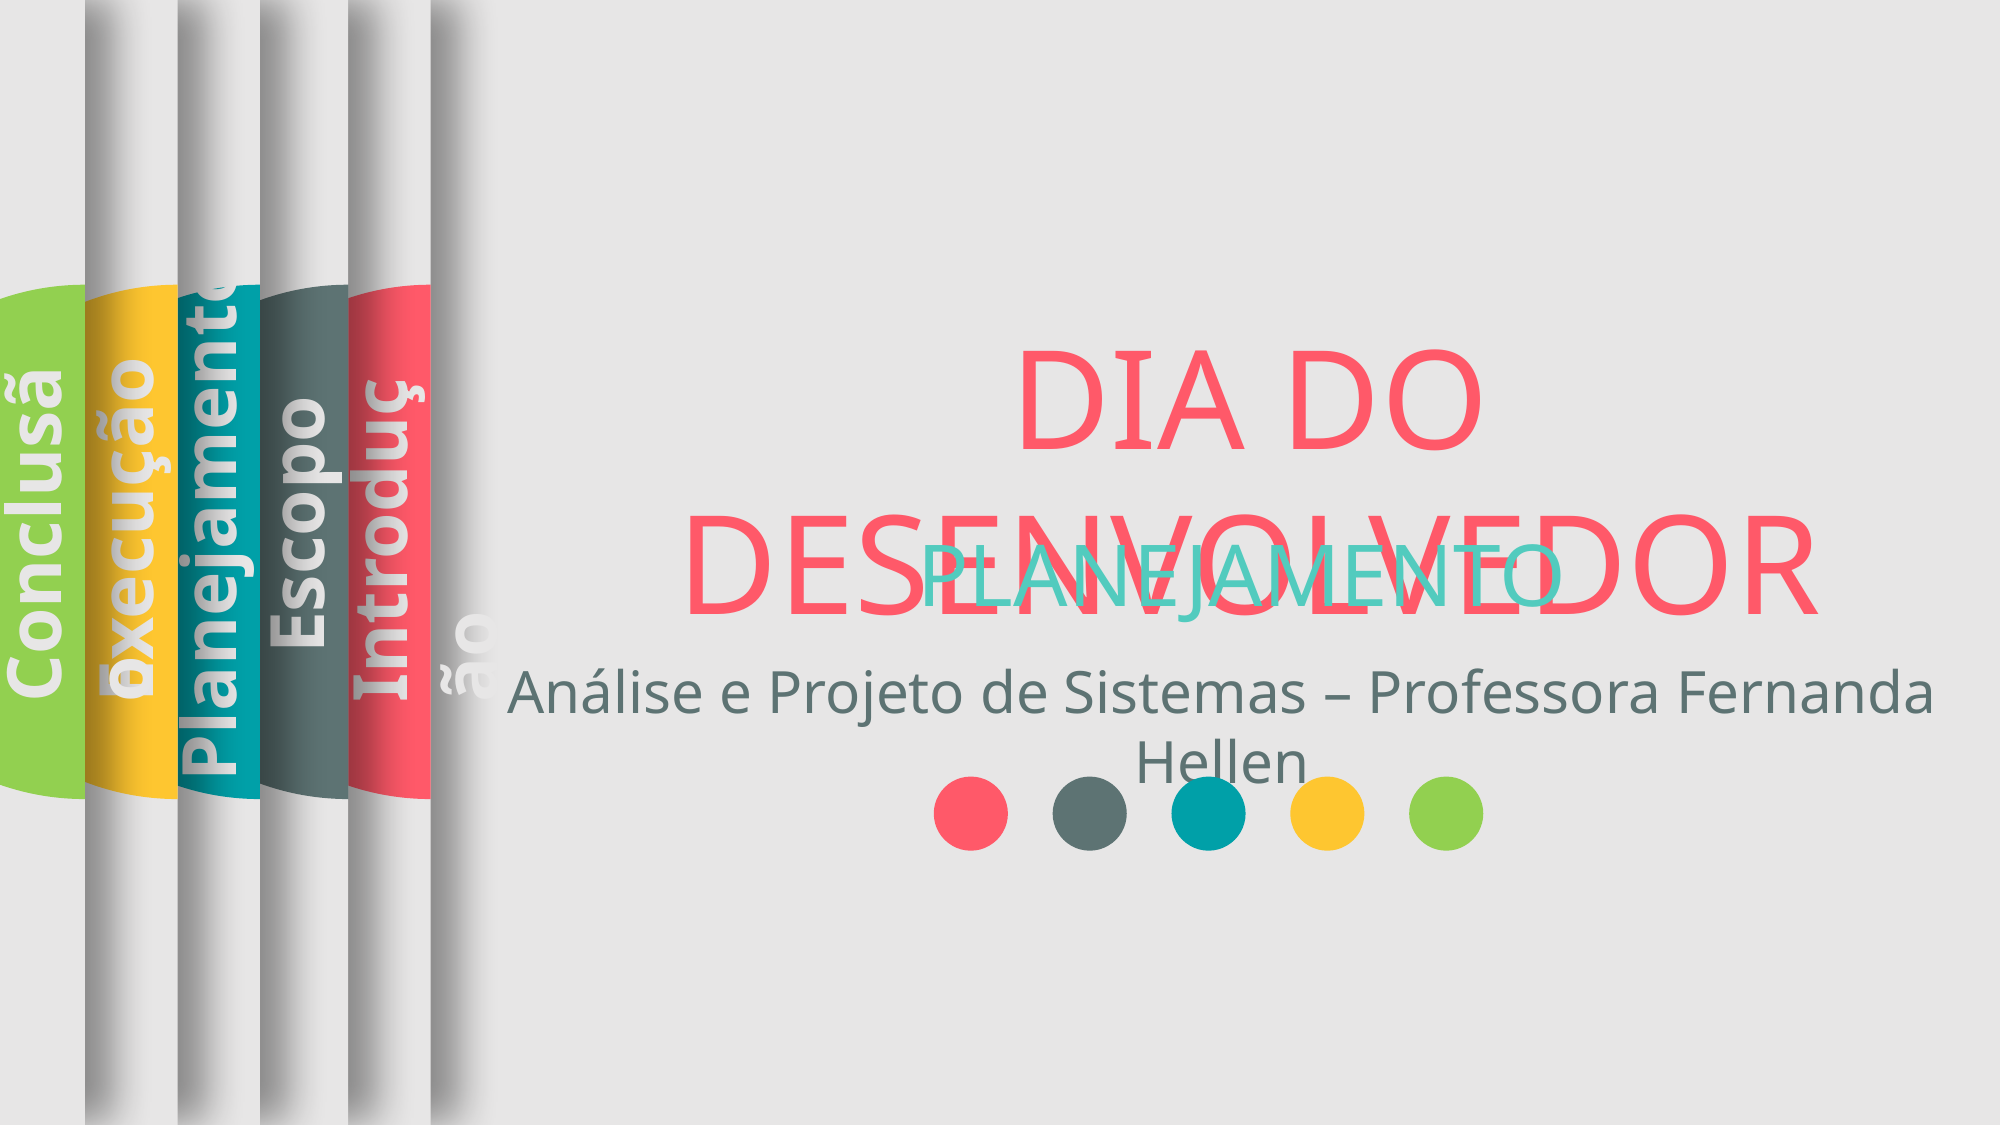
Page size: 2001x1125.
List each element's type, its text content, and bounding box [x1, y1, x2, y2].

text_box Análise e Projeto de Sistemas – Professora Fernanda Hellen [466, 647, 1978, 803]
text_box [260, 0, 349, 1125]
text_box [178, 0, 260, 1125]
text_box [933, 776, 1365, 851]
text_box PLANEJAMENTO [644, 513, 1839, 631]
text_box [349, 0, 431, 1125]
text_box DIA DO DESENVOLVEDOR [440, 304, 2000, 650]
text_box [0, 0, 85, 1125]
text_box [85, 0, 178, 1125]
text_box [1408, 775, 1485, 852]
